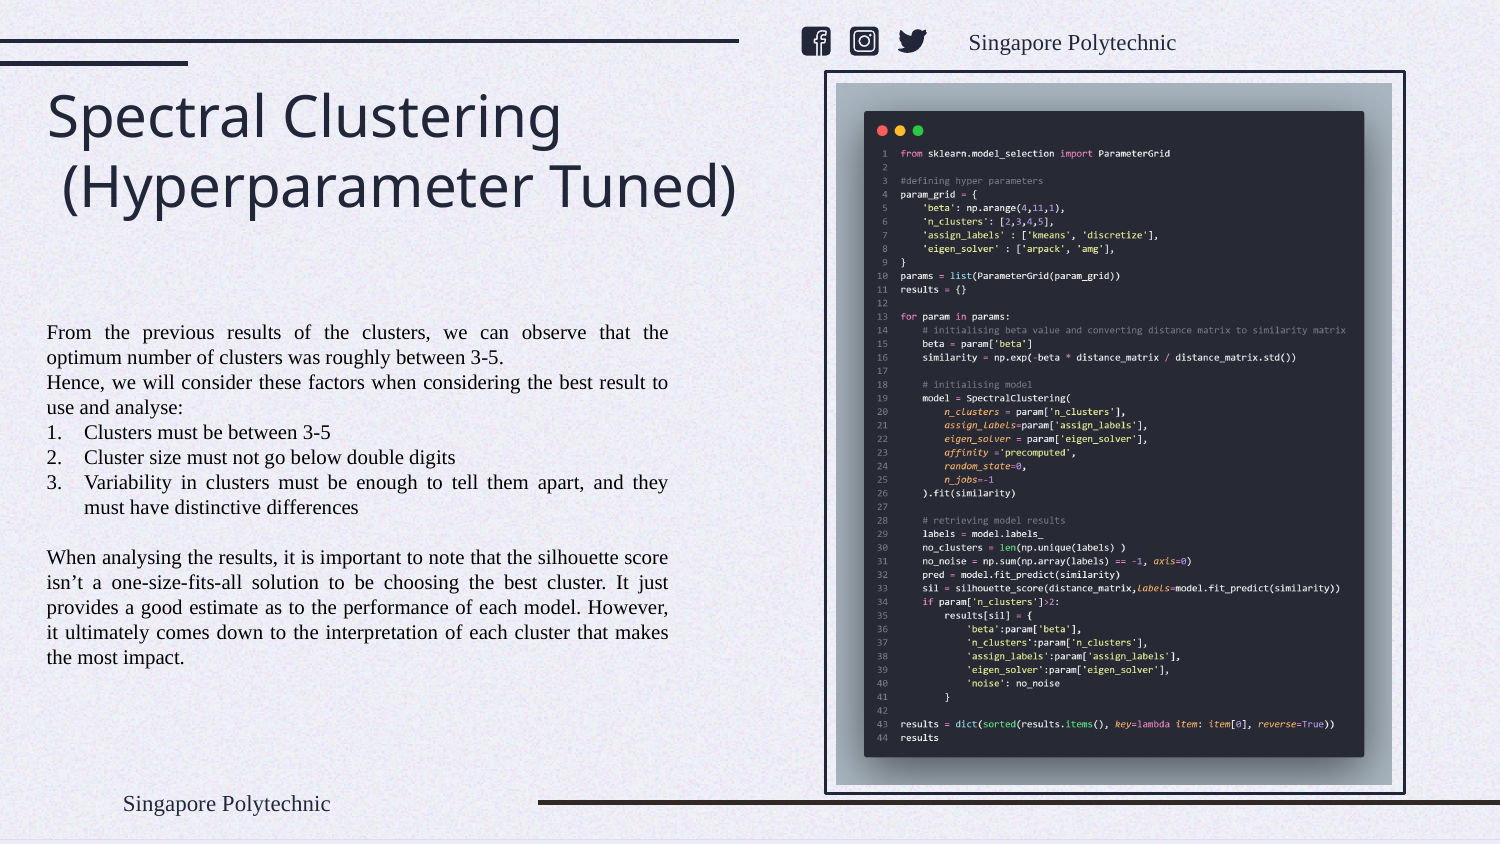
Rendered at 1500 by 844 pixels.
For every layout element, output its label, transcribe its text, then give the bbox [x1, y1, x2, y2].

text_box Singapore Polytechnic [953, 17, 1394, 65]
title Spectral Clustering (Hyperparameter Tuned) [32, 64, 802, 256]
text_box From the previous results of the clusters, we can observe that the optimum number of clusters was roughly between 3-5. Hence, we will consider these factors when considering the best result to use and analyse: Clusters must be between 3-5 Cluster size must not go below double digits Variability in clusters must be enough to tell them apart, and they must have distinctive differences When analysing the results, it is important to note that the silhouette score isn’t a one-size-fits-all solution to be choosing the best cluster. It just provides a good estimate as to the performance of each model. However, it ultimately comes down to the interpretation of each cluster that makes the most impact. [31, 311, 684, 676]
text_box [801, 26, 928, 56]
text_box [825, 71, 1405, 794]
picture [0, 0, 1500, 844]
text_box Singapore Polytechnic [108, 778, 548, 827]
